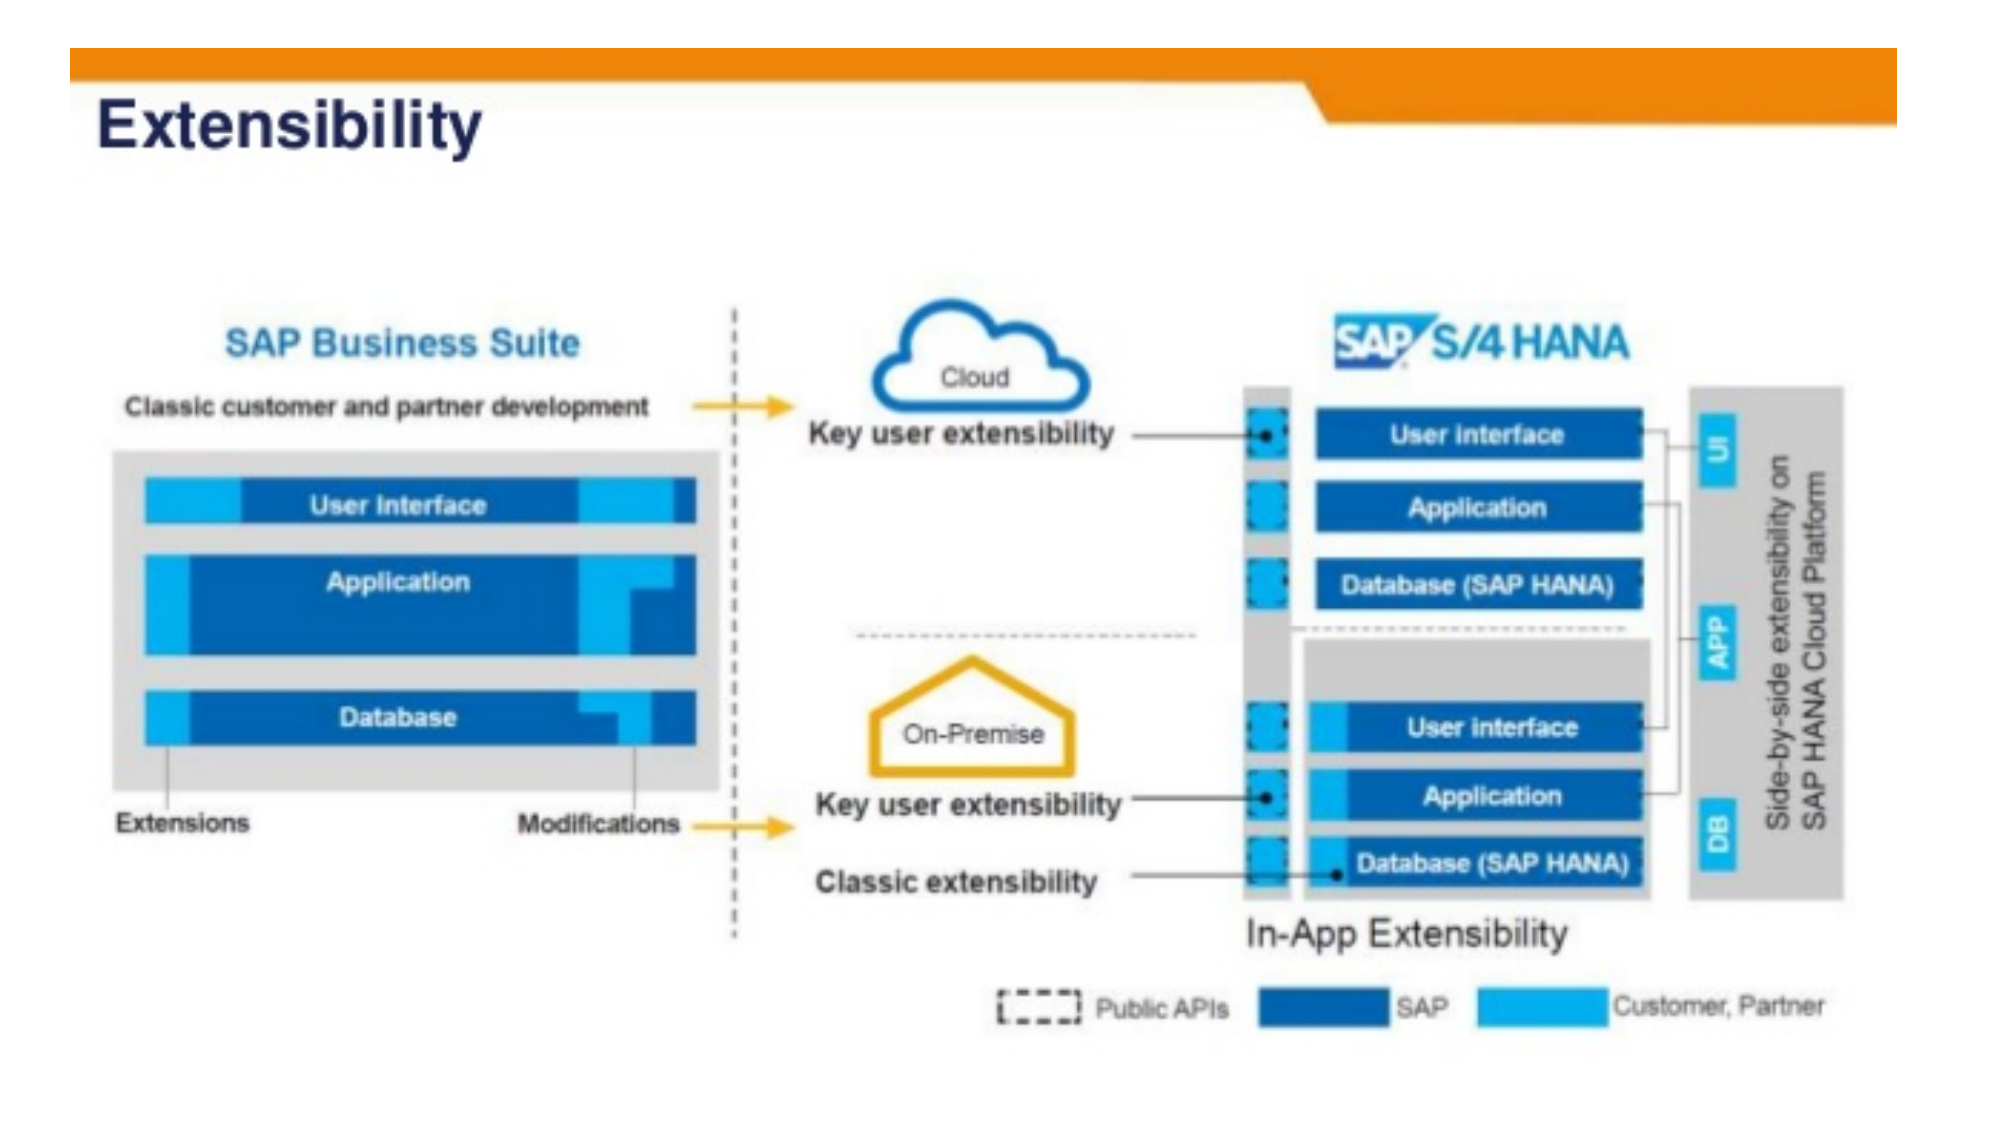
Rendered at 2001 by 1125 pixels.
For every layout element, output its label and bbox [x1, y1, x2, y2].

picture [70, 48, 1897, 1077]
